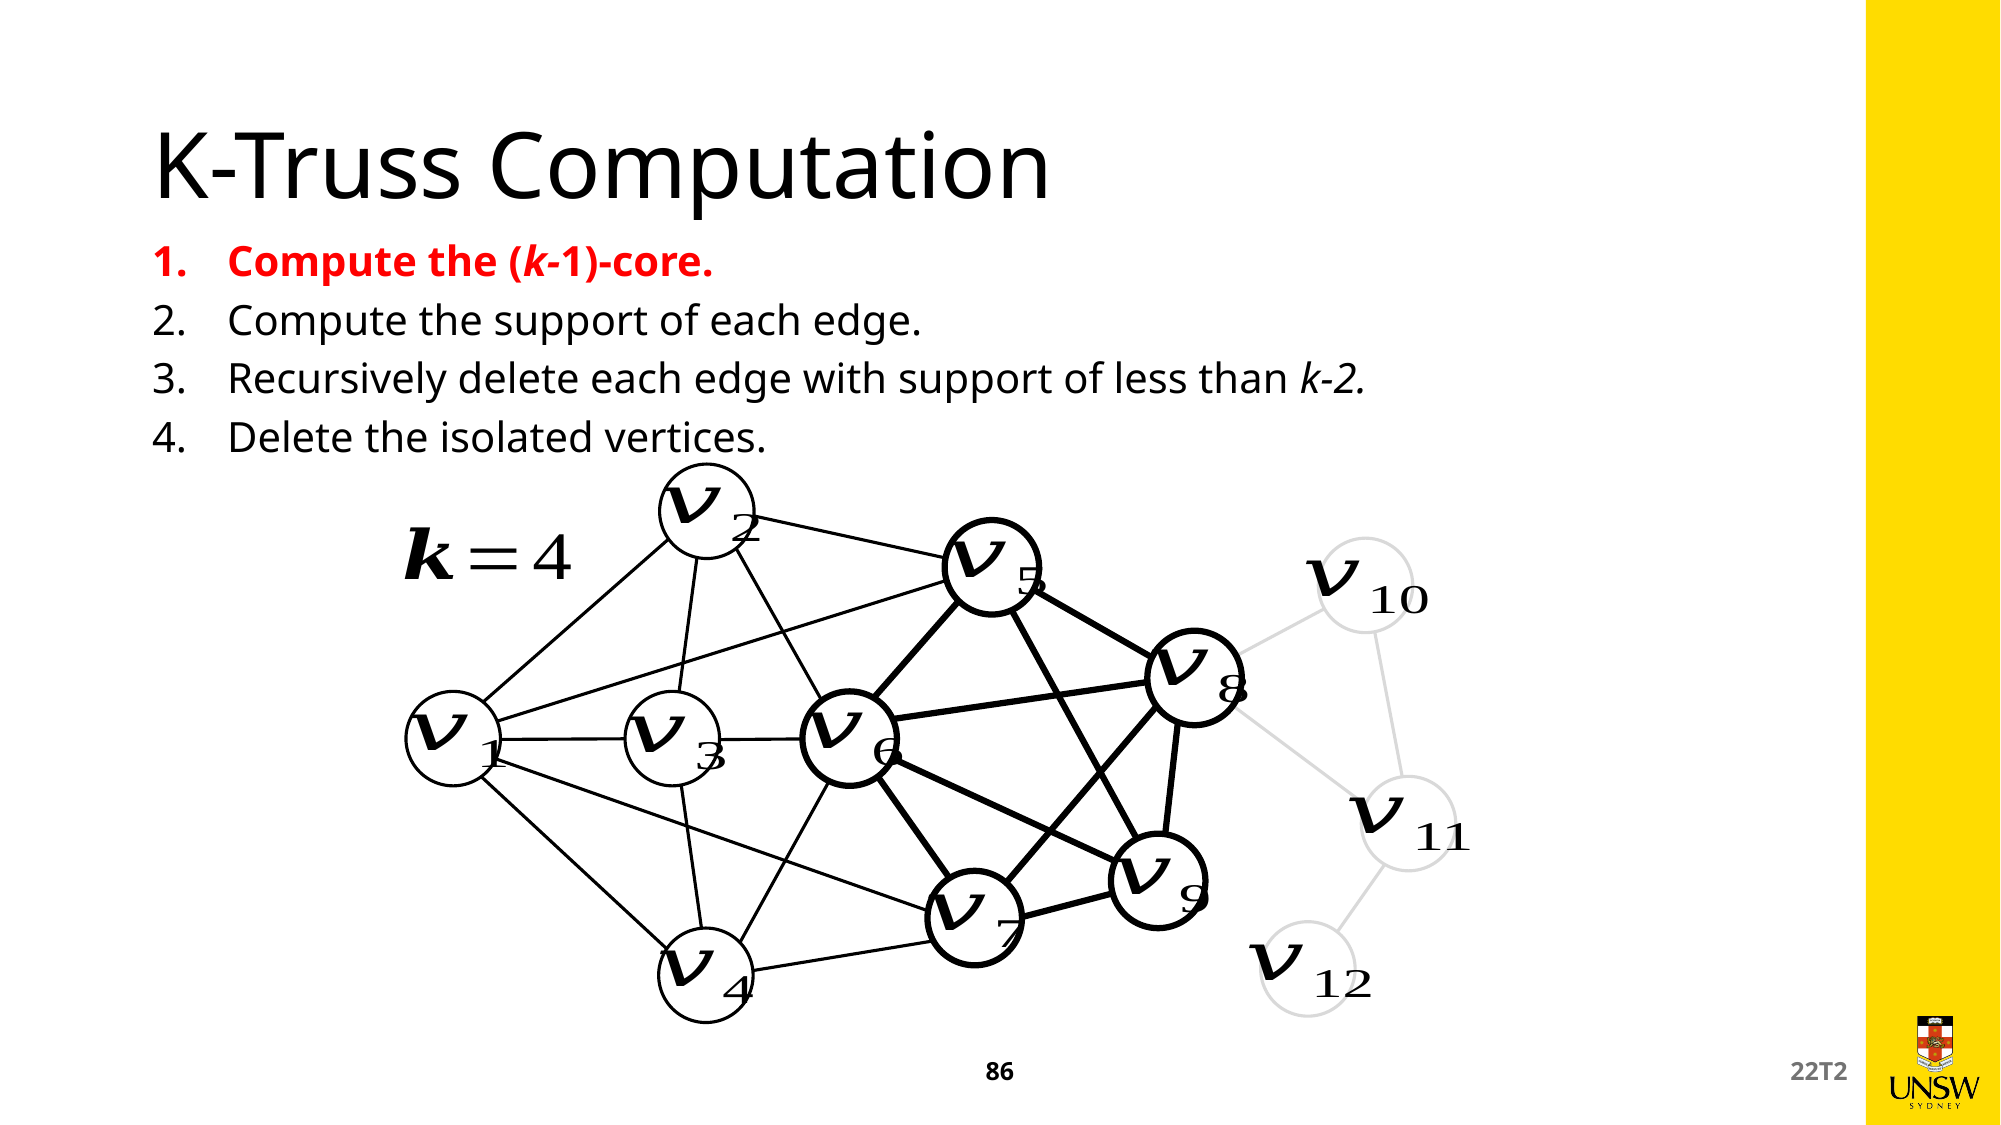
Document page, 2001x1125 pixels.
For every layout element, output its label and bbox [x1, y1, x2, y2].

text_box [137, 227, 1500, 341]
text_box [404, 463, 1457, 1024]
title [137, 59, 1863, 278]
footer [1225, 1042, 1863, 1103]
text_box [1186, 887, 1202, 899]
picture [1890, 1016, 1980, 1109]
slide_number [774, 1042, 1225, 1103]
text_box [728, 981, 742, 994]
